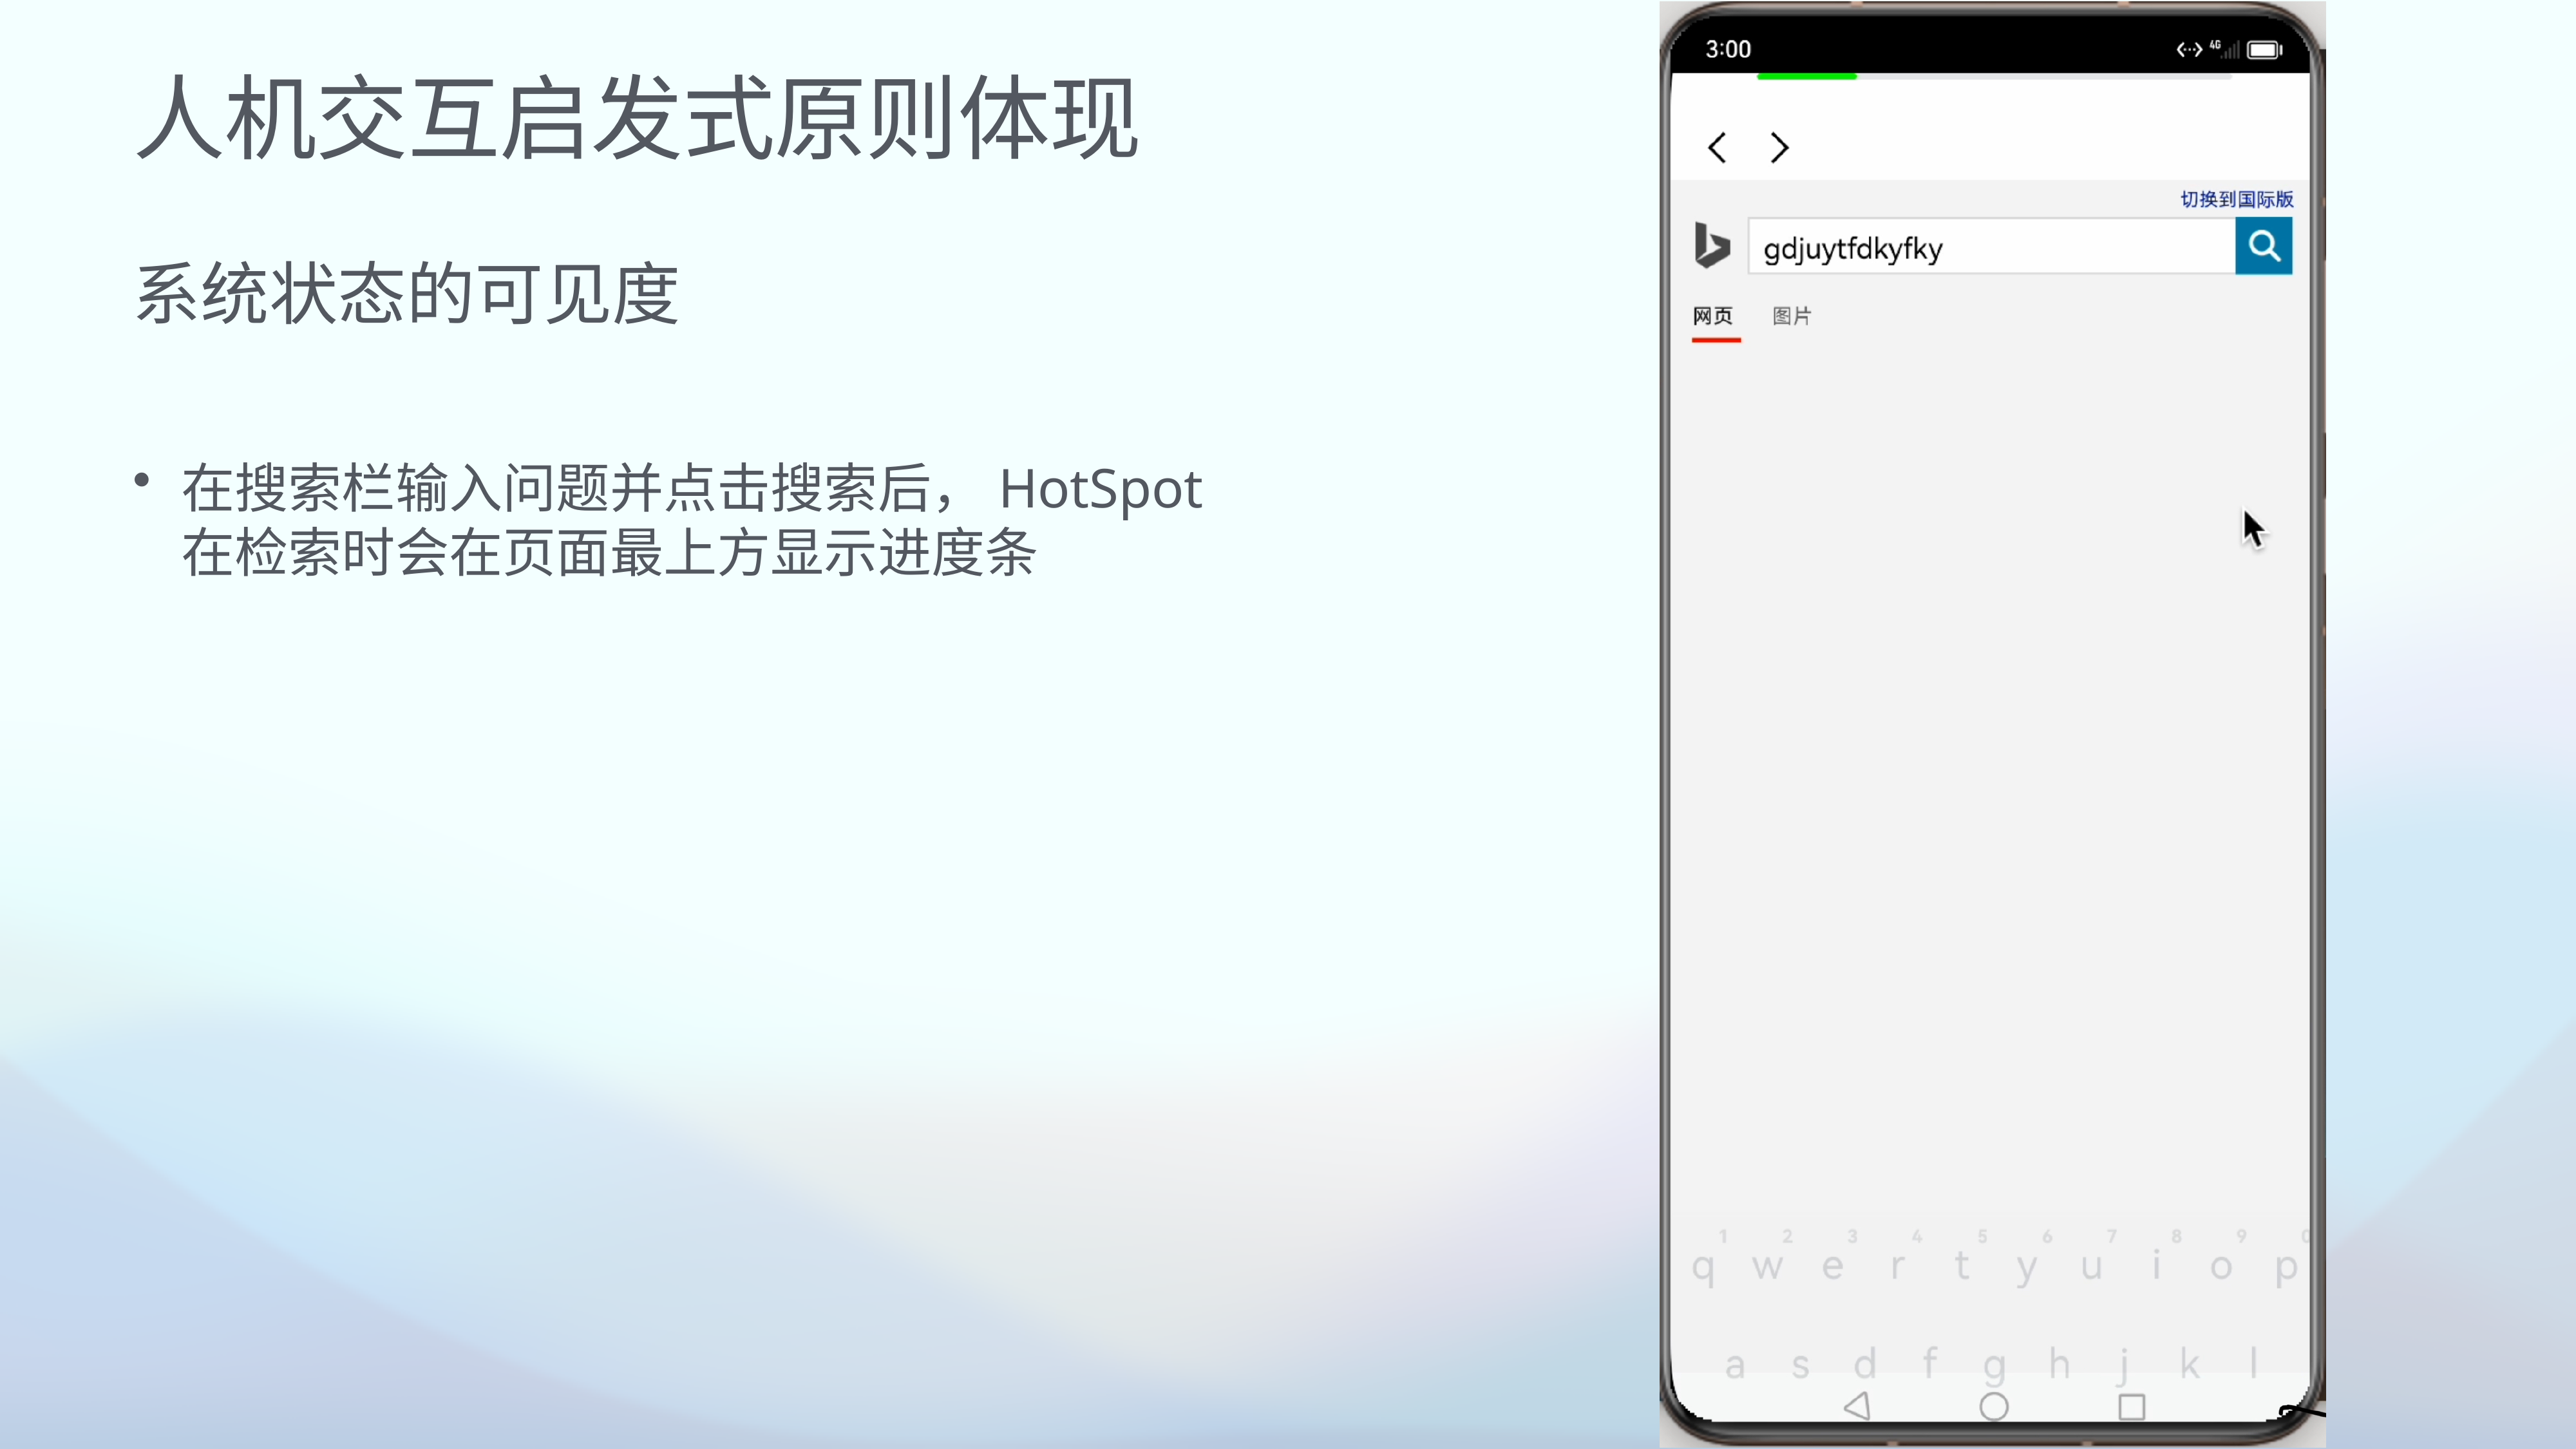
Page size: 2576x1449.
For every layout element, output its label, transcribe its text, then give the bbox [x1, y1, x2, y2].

picture [0, 0, 2576, 1449]
title 人机交互启发式原则体现 [127, 66, 1161, 246]
list 在搜索栏输入问题并点击搜索后，HotSpot在检索时会在页面最上方显示进度条 [127, 448, 1247, 1321]
list 系统状态的可见度 [127, 246, 1161, 352]
